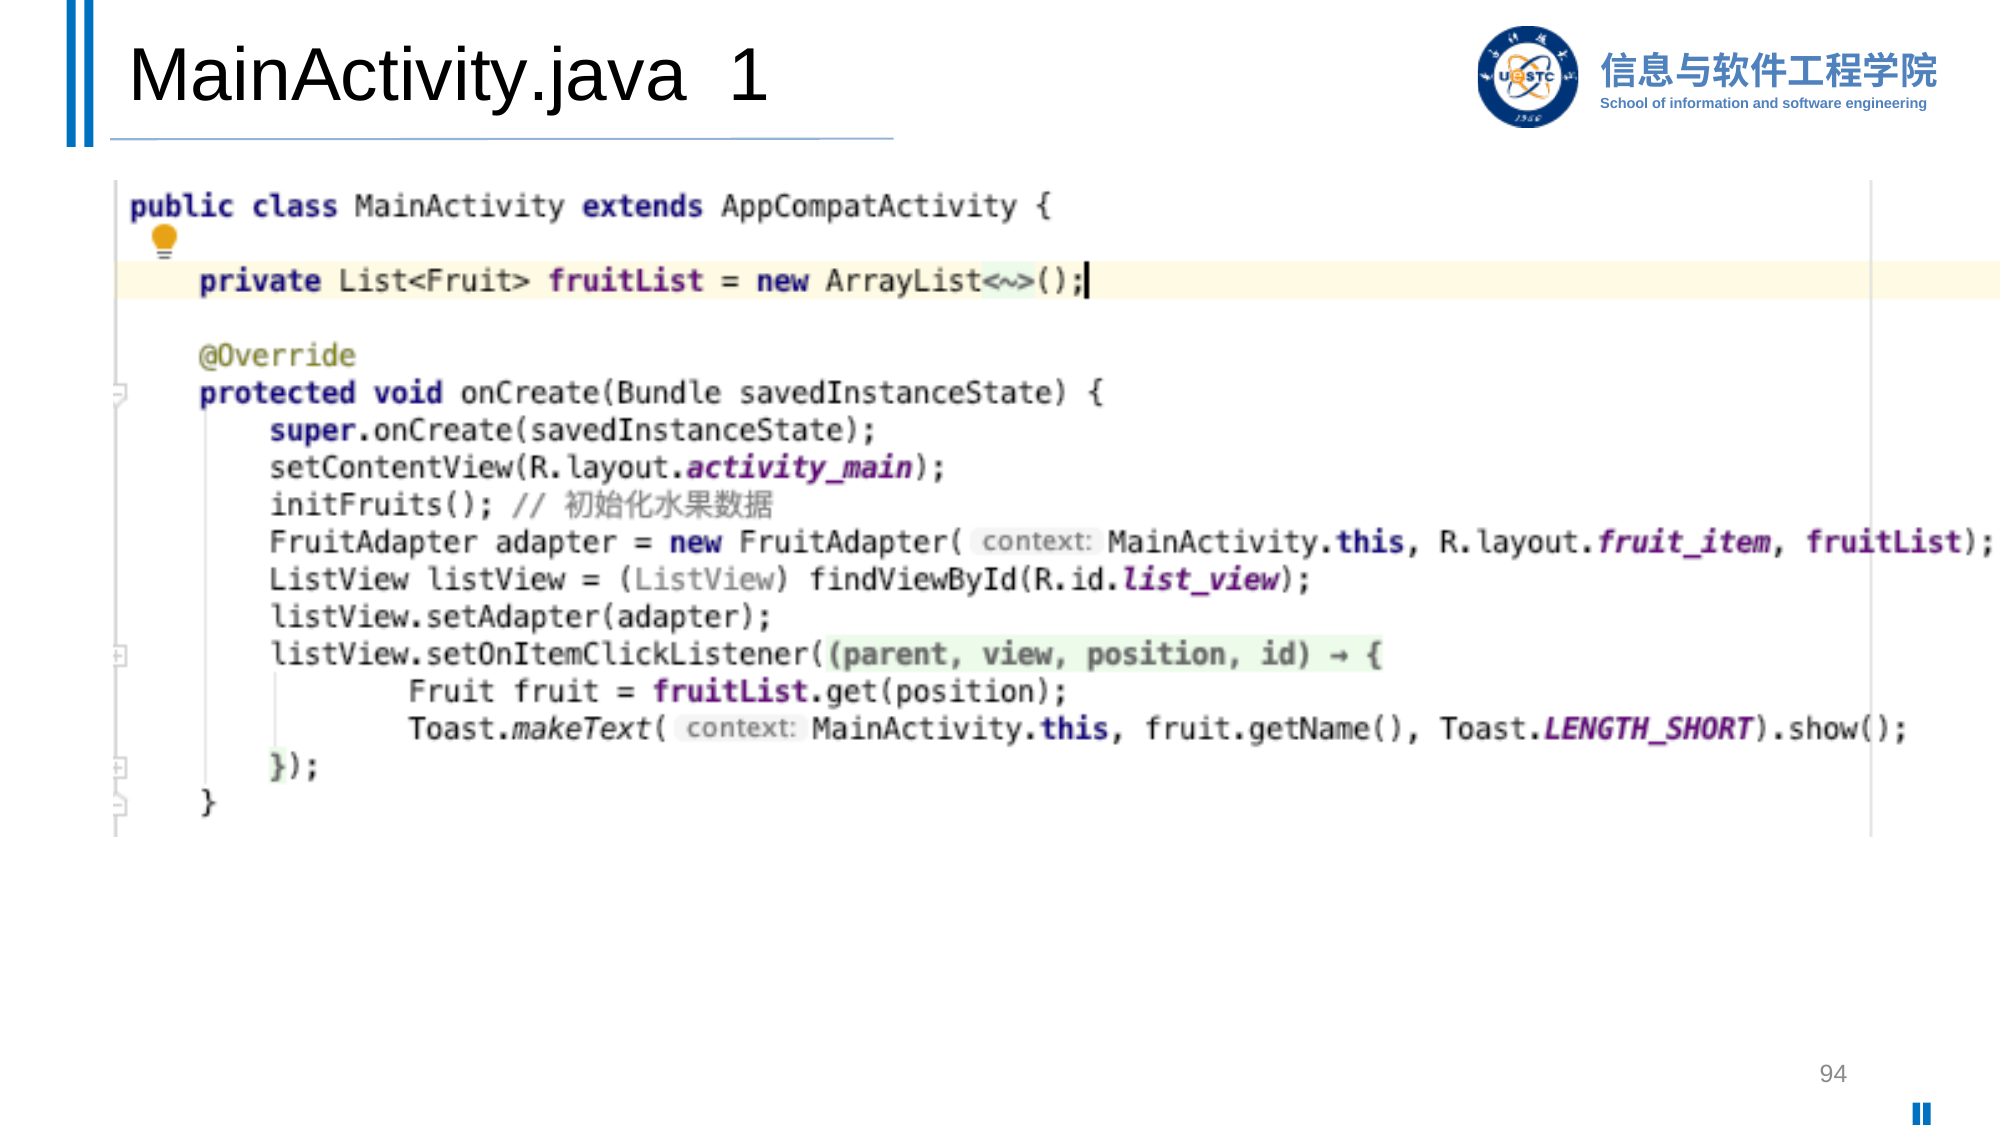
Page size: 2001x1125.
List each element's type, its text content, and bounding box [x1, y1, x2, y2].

slide_number 94 [1412, 1042, 1863, 1103]
title MainActivity.java 1 [113, 10, 1839, 143]
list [113, 180, 2000, 837]
